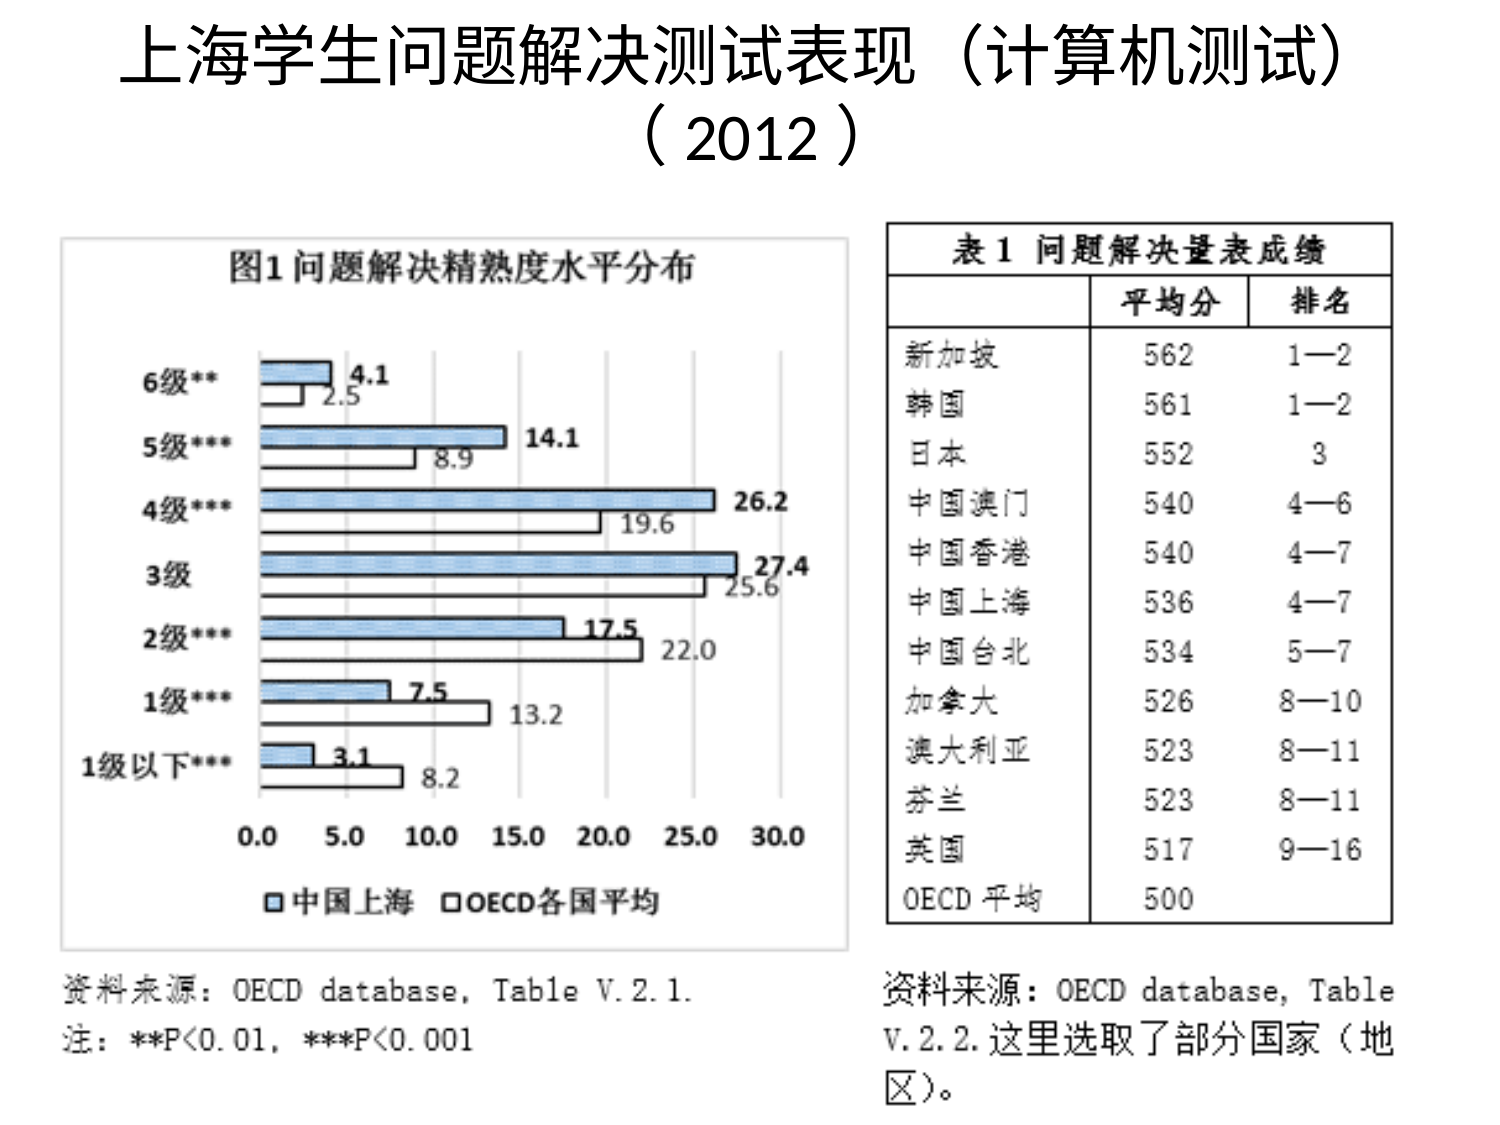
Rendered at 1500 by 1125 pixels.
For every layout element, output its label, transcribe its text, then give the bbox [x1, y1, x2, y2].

title 上海学生问题解决测试表现（计算机测试）（2012） [76, 0, 1427, 188]
picture [40, 207, 1426, 1123]
